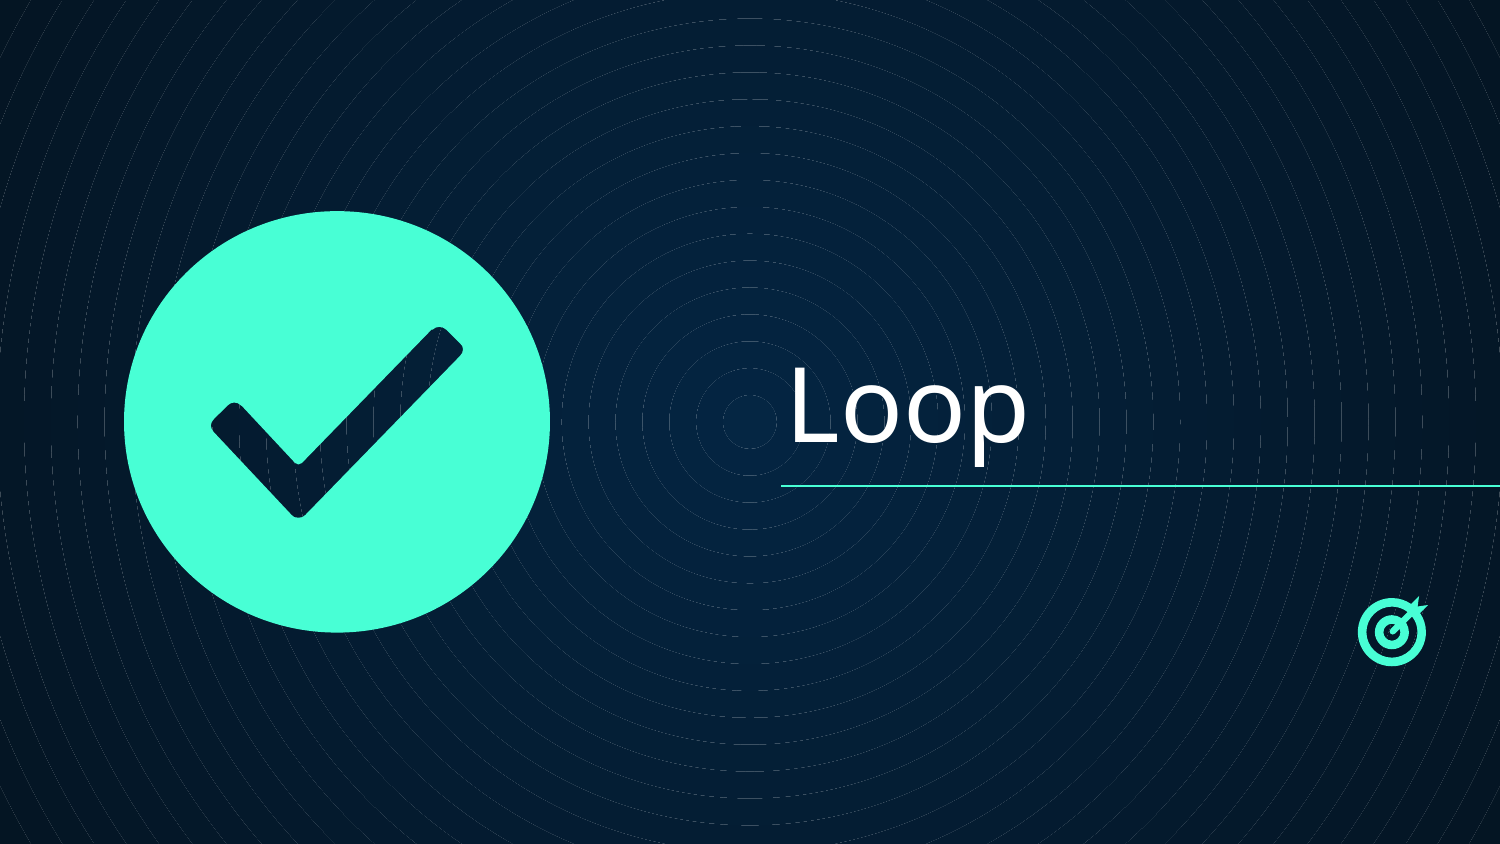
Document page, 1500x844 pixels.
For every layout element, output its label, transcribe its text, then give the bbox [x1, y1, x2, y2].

text_box [1357, 595, 1429, 667]
text_box [124, 211, 550, 633]
title Loop [770, 285, 1488, 516]
